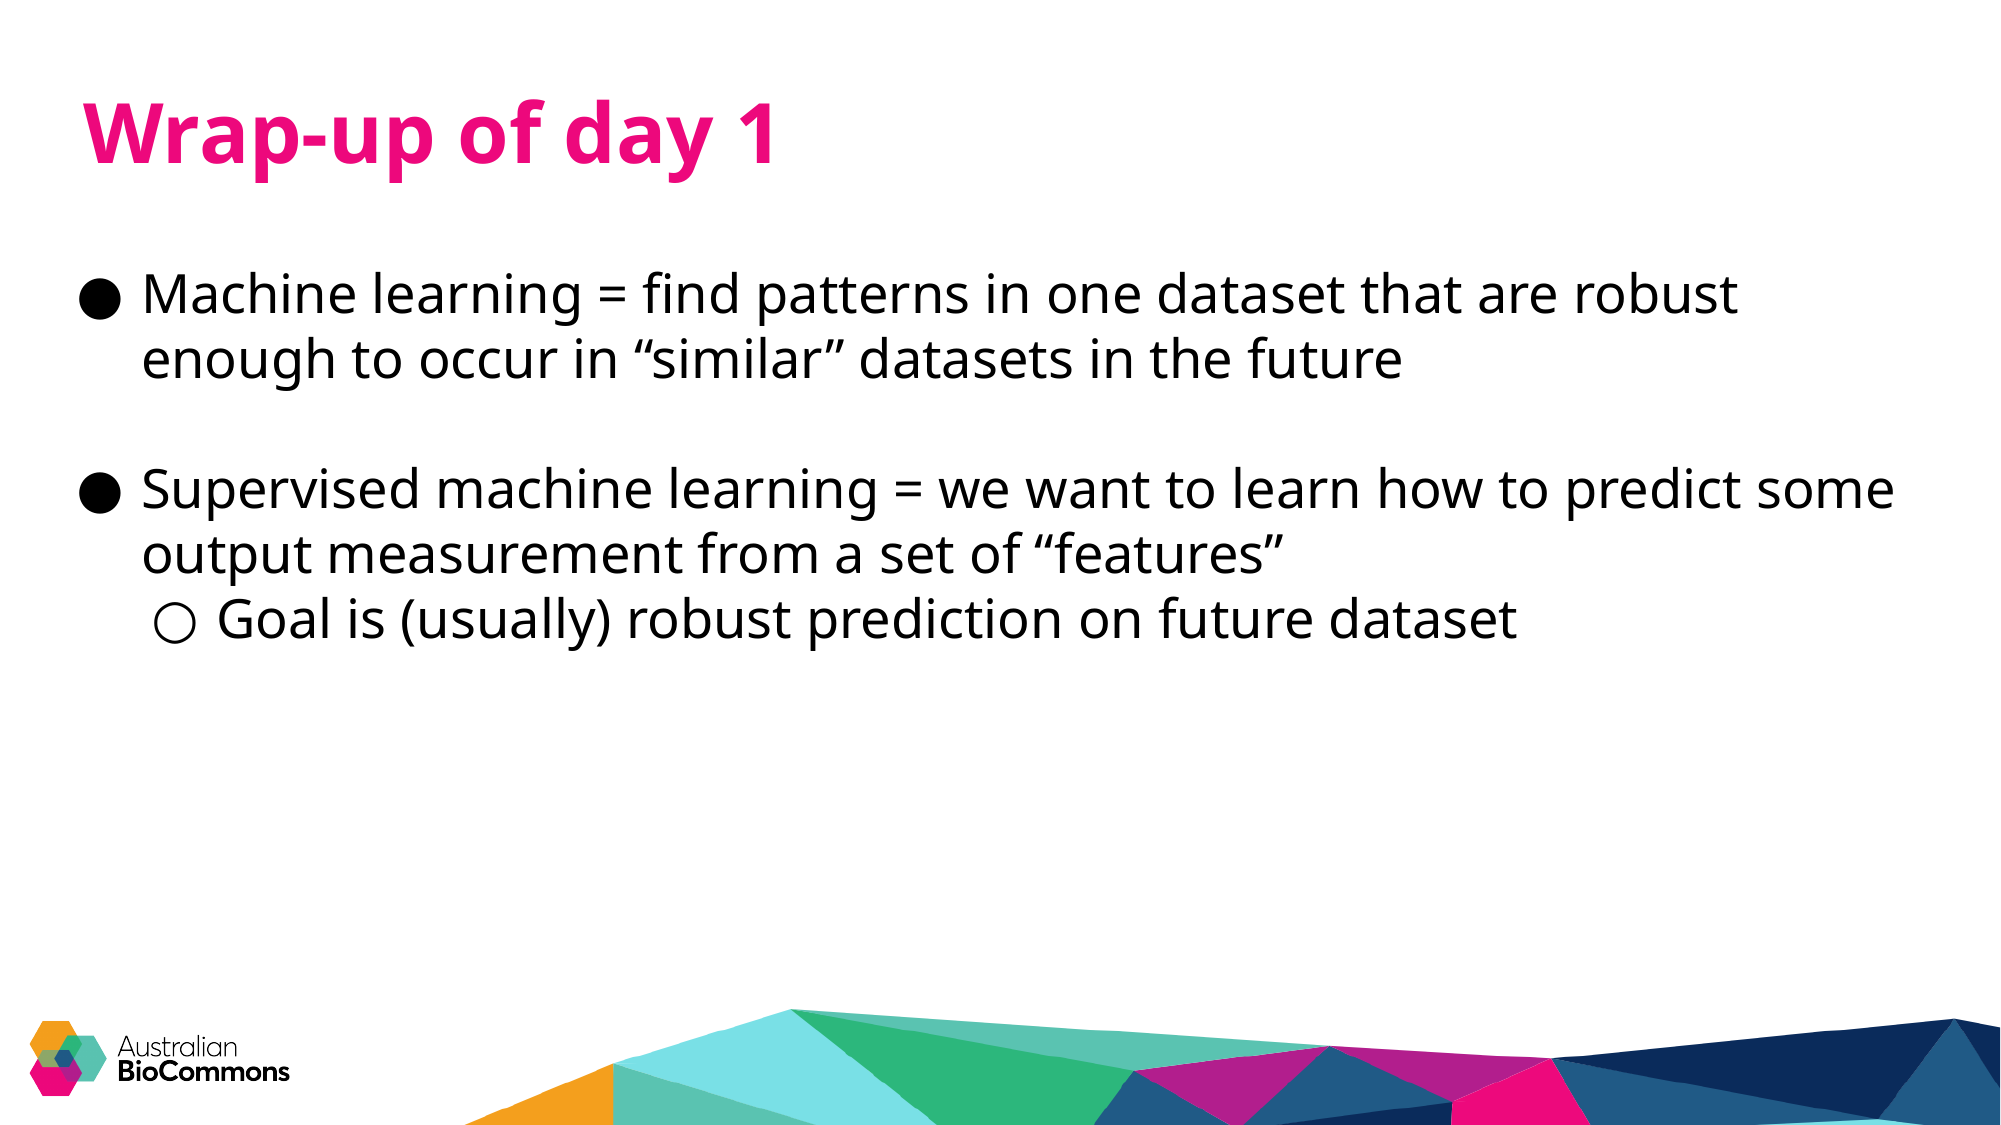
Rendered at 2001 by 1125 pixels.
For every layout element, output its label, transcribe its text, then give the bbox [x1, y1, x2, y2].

picture [11, 1014, 308, 1103]
list Machine learning = find patterns in one dataset that are robust enough to occur in “similar” datasets in the future Supervised machine learning = we want to learn how to predict some output measurement from a set of “features” Goal is (usually) robust prediction on future dataset [51, 252, 1915, 1000]
title Wrap-up of day 1 [68, 64, 1932, 190]
picture [428, 992, 2001, 1125]
